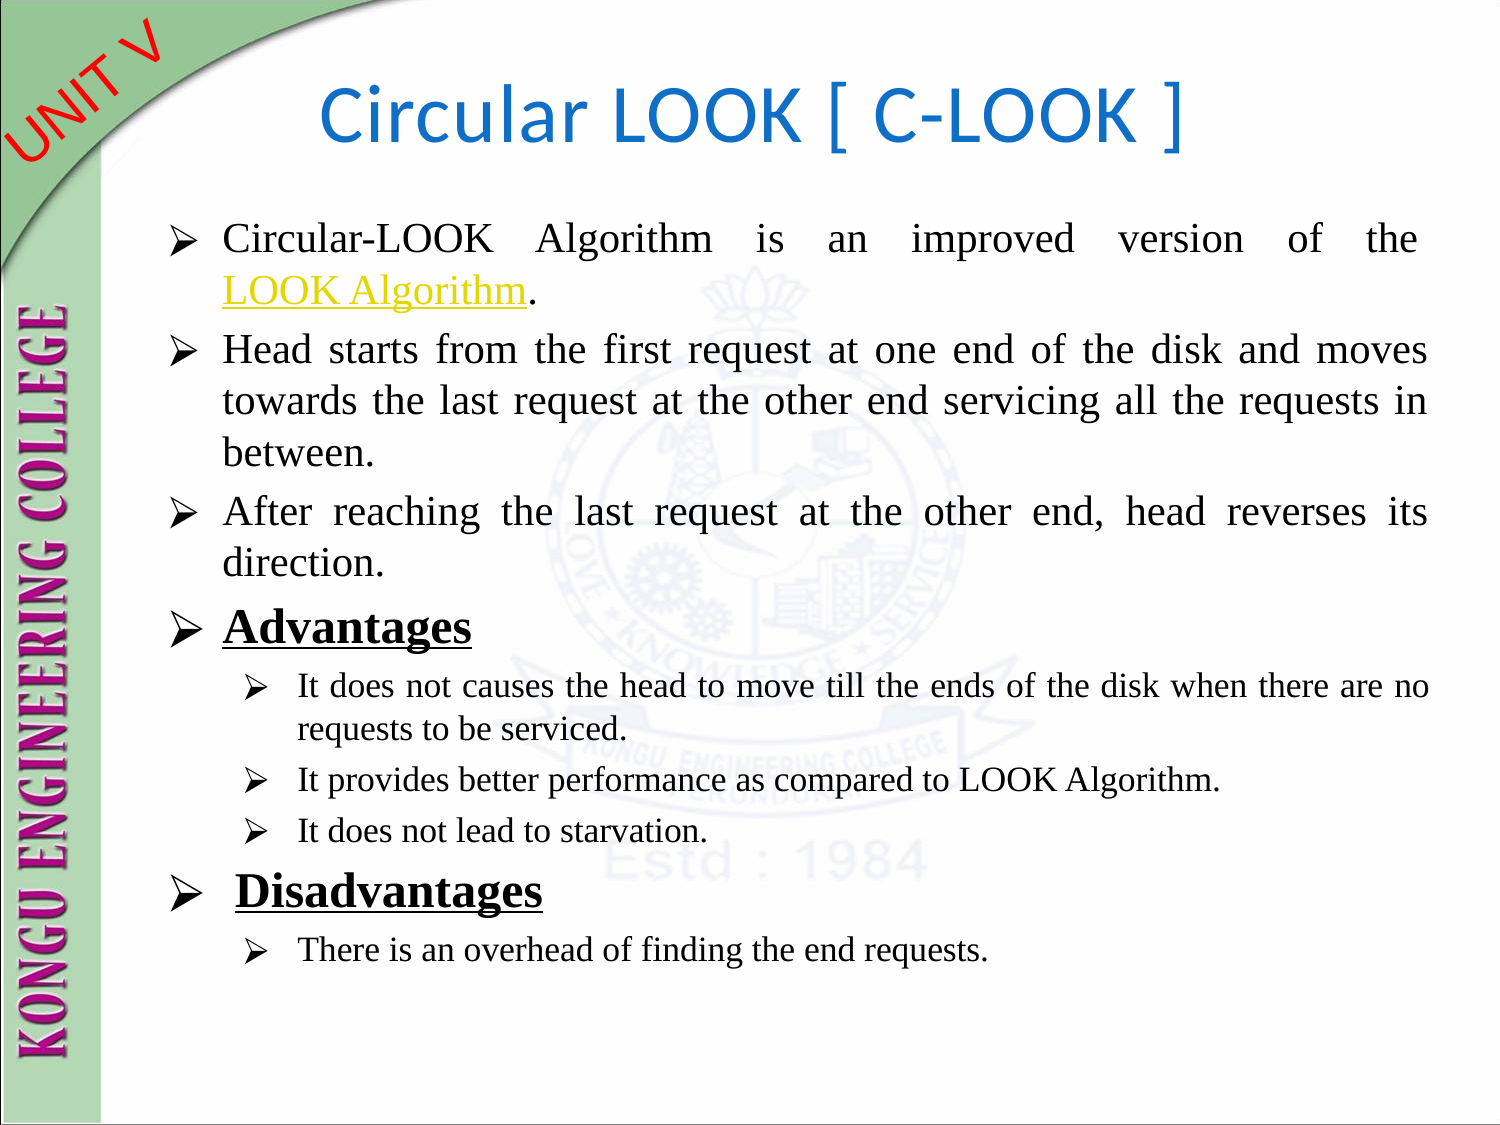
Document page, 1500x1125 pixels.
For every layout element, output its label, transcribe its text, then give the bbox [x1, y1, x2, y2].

list Circular-LOOK Algorithm is an improved version of the LOOK Algorithm. Head starts from the first request at one end of the disk and moves towards the last request at the other end servicing all the requests in between. After reaching the last request at the other end, head reverses its direction. Advantages It does not causes the head to move till the ends of the disk when there are no requests to be serviced. It provides better performance as compared to LOOK Algorithm. It does not lead to starvation. Disadvantages There is an overhead of finding the end requests. [132, 202, 1447, 1005]
title Circular LOOK [ C-LOOK ] [0, 0, 1500, 159]
picture [0, 159, 1500, 1125]
